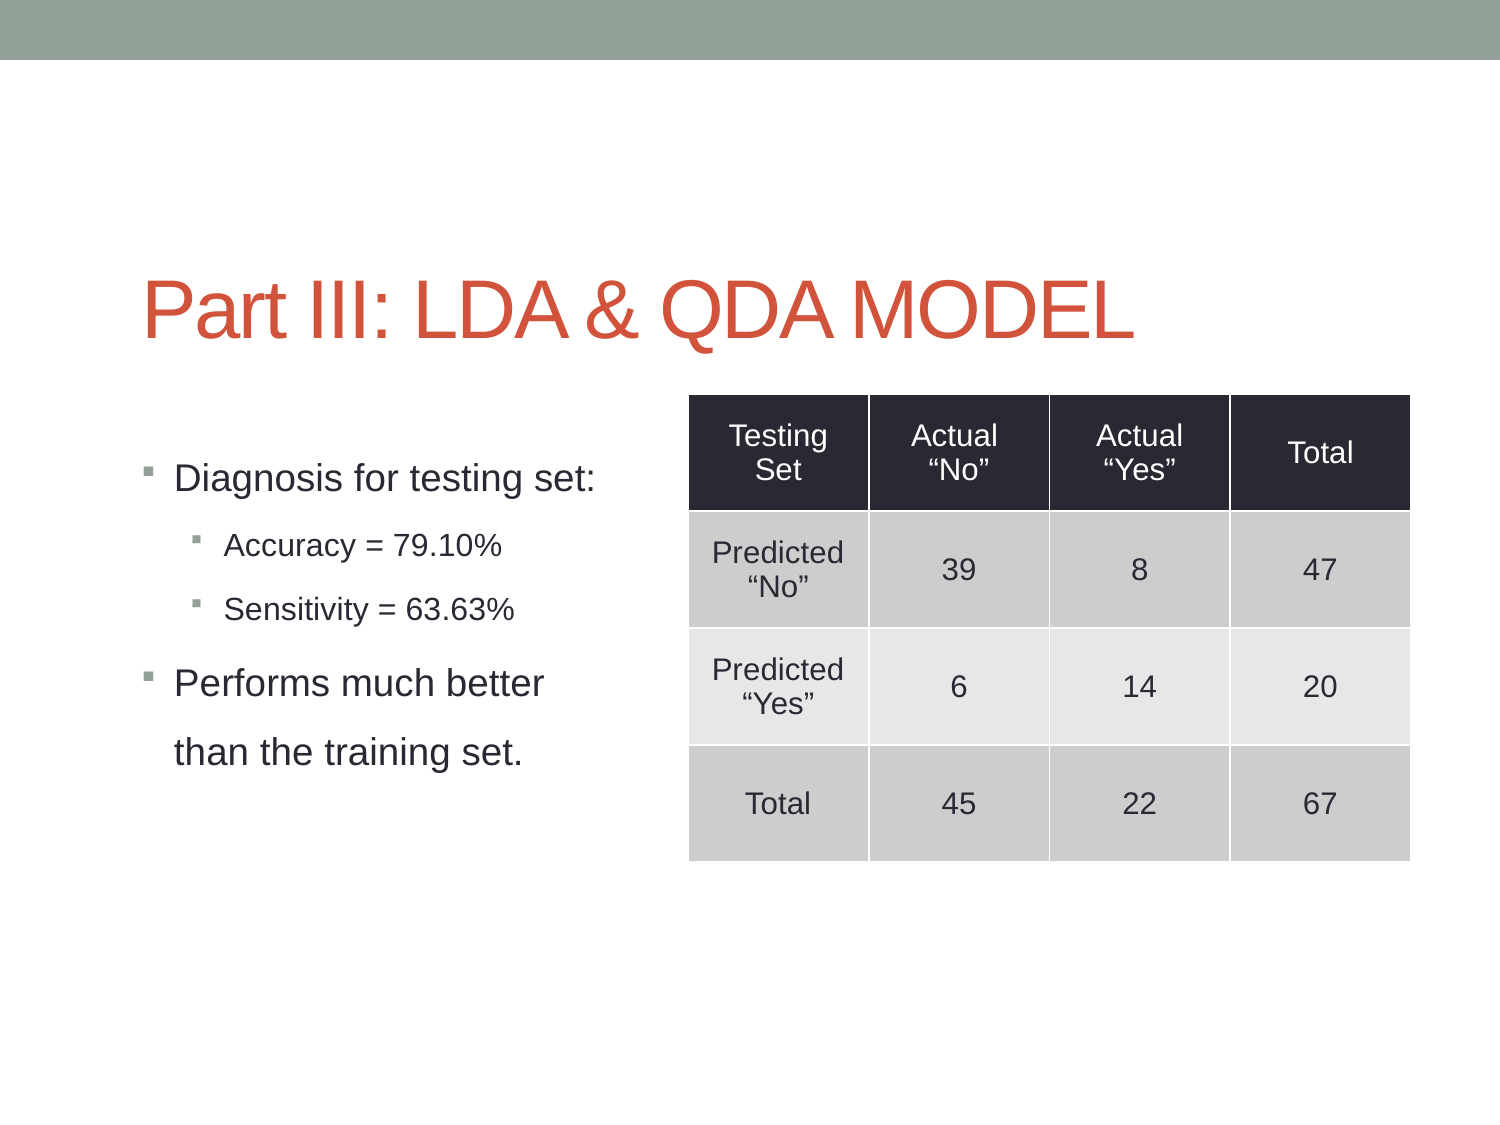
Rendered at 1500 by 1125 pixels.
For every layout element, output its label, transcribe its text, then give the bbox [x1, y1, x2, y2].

table_header Actual “Yes” [1050, 395, 1229, 510]
table_cell 6 [870, 629, 1049, 744]
table_cell Total [689, 746, 868, 861]
table_cell 14 [1050, 629, 1229, 744]
table_cell 39 [870, 512, 1049, 627]
table_cell 22 [1050, 746, 1229, 861]
table_cell 8 [1050, 512, 1229, 627]
table_cell Predicted “No” [689, 512, 868, 627]
table_cell Predicted “Yes” [689, 629, 868, 744]
table_cell 20 [1231, 629, 1410, 744]
title Part III: LDA & QDA MODEL [126, 212, 1322, 398]
table_cell 45 [870, 746, 1049, 861]
table_cell 67 [1231, 746, 1410, 861]
table_header Actual “No” [870, 395, 1049, 510]
table_header Total [1231, 395, 1410, 510]
table_cell 47 [1231, 512, 1410, 627]
table_header Testing Set [689, 395, 868, 510]
list Diagnosis for testing set: Accuracy = 79.10% Sensitivity = 63.63% Performs much better than the training set. [126, 421, 618, 800]
